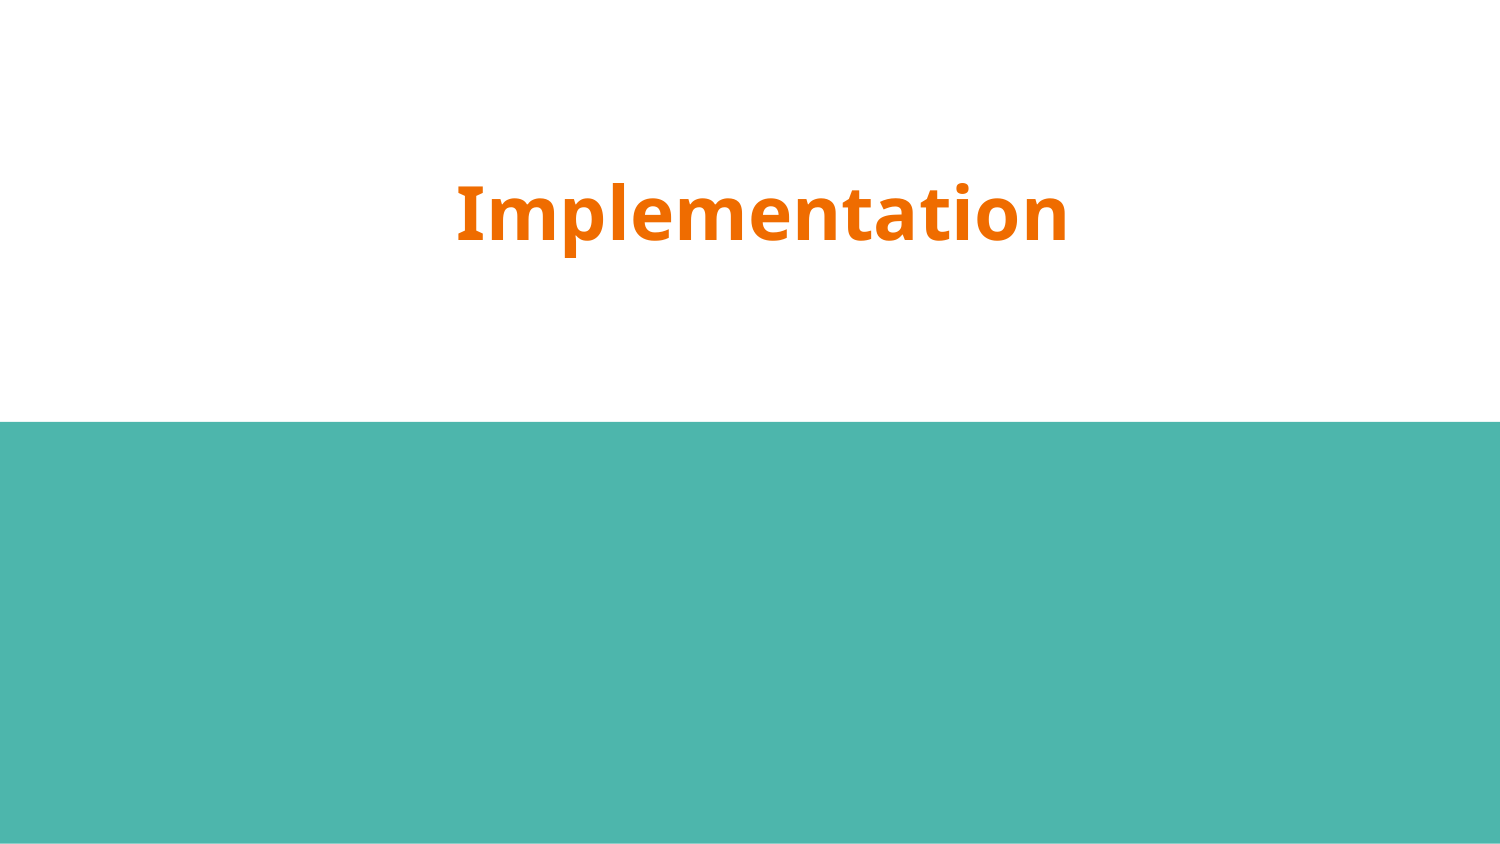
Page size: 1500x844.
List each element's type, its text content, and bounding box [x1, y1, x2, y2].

title Implementation [51, 133, 1458, 289]
